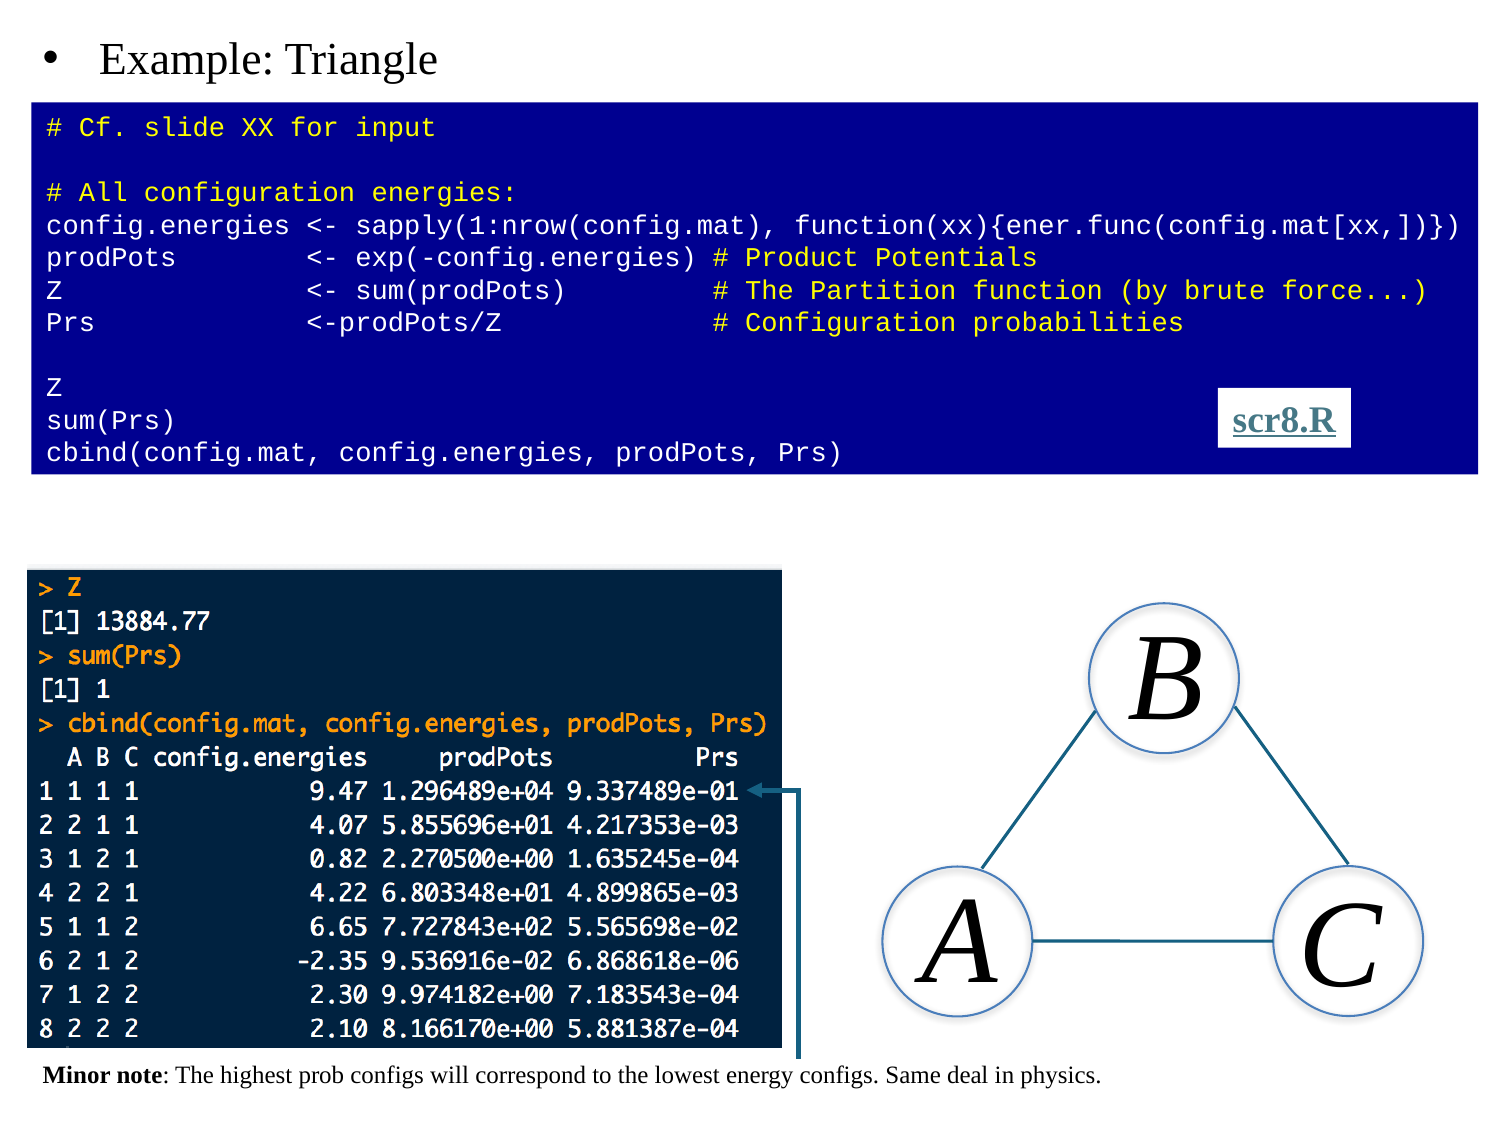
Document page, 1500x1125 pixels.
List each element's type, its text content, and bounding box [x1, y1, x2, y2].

text_box [1397, 882, 1425, 1000]
text_box [1272, 902, 1283, 981]
text_box C [1283, 853, 1397, 1019]
text_box [980, 710, 1097, 870]
text_box # Cf. slide XX for input # All configuration energies: config.energies <- sapply(1:nrow(config.mat), function(xx){ener.func(config.mat[xx,])}) prodPots <- exp(-config.energies) # Product Potentials Z <- sum(prodPots) # The Partition function (by brute force...) Prs <-prodPots/Z # Configuration probabilities Z sum(Prs) cbind(config.mat, config.energies, prodPots, Prs) [31, 102, 1479, 475]
text_box scr8.R [1217, 387, 1351, 448]
text_box Example: Triangle [27, 21, 1308, 103]
text_box A [906, 850, 1013, 1015]
text_box [1219, 625, 1240, 731]
text_box B [1112, 586, 1219, 752]
text_box Minor note: The highest prob configs will correspond to the lowest energy configs. Same deal in physics. [27, 1051, 1495, 1096]
text_box [1087, 622, 1112, 734]
text_box [1013, 889, 1034, 994]
text_box [1032, 939, 1274, 943]
text_box [1233, 705, 1350, 866]
picture [27, 563, 782, 1049]
text_box [881, 885, 906, 998]
